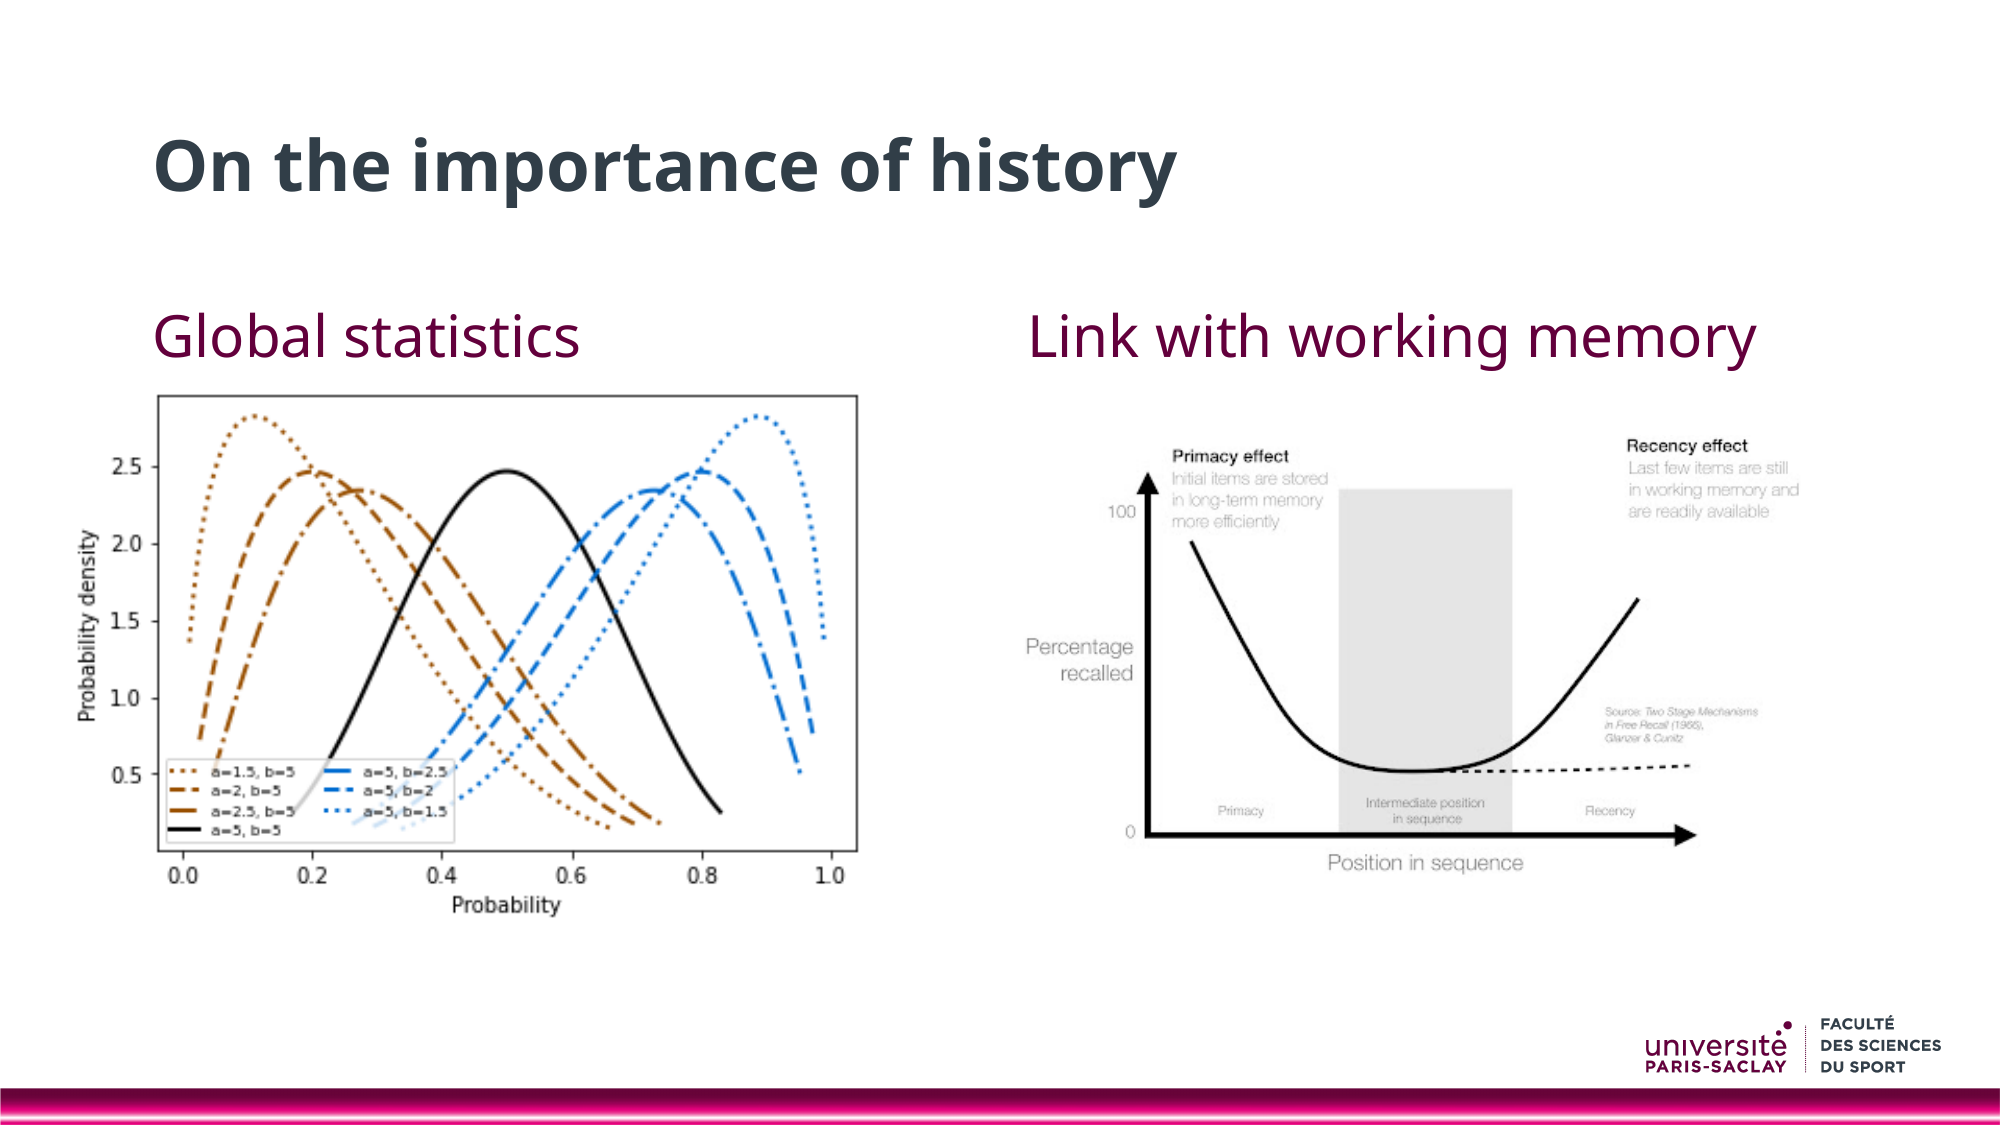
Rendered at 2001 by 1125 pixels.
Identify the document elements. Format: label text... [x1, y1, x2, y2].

picture [1012, 435, 1813, 878]
title On the importance of history [137, 59, 1863, 278]
picture [66, 383, 871, 930]
picture [2, 1089, 1998, 1124]
list Global statistics [137, 299, 988, 1014]
picture [1632, 1007, 1984, 1086]
list Link with working memory [1012, 299, 1863, 1014]
